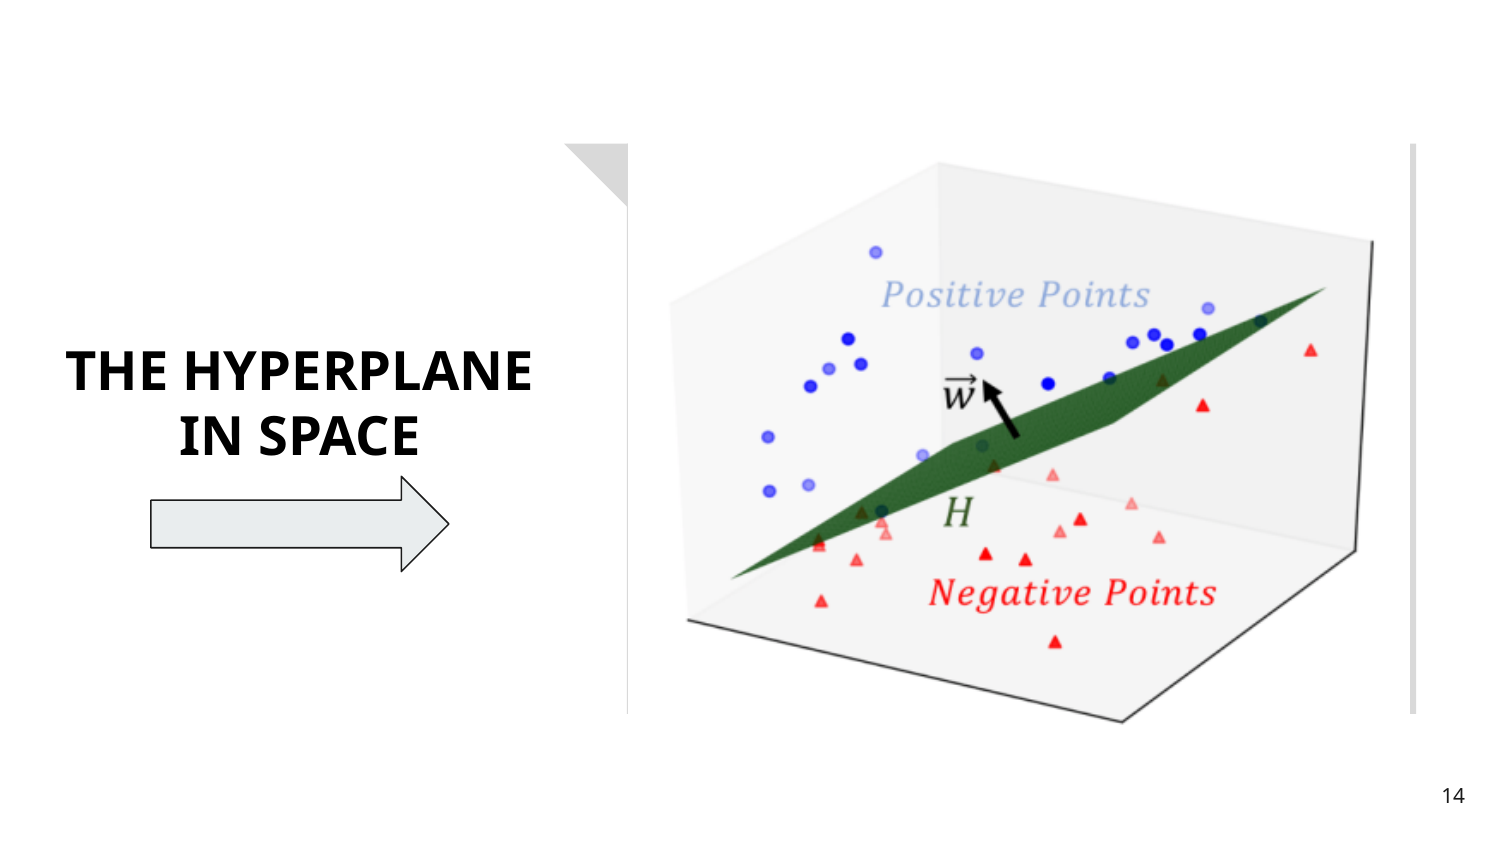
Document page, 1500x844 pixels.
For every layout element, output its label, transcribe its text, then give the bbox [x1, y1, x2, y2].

slide_number ‹#› [1389, 764, 1480, 830]
title THE HYPERPLANE IN SPACE [28, 169, 572, 634]
text_box [150, 476, 449, 572]
picture [628, 135, 1410, 739]
